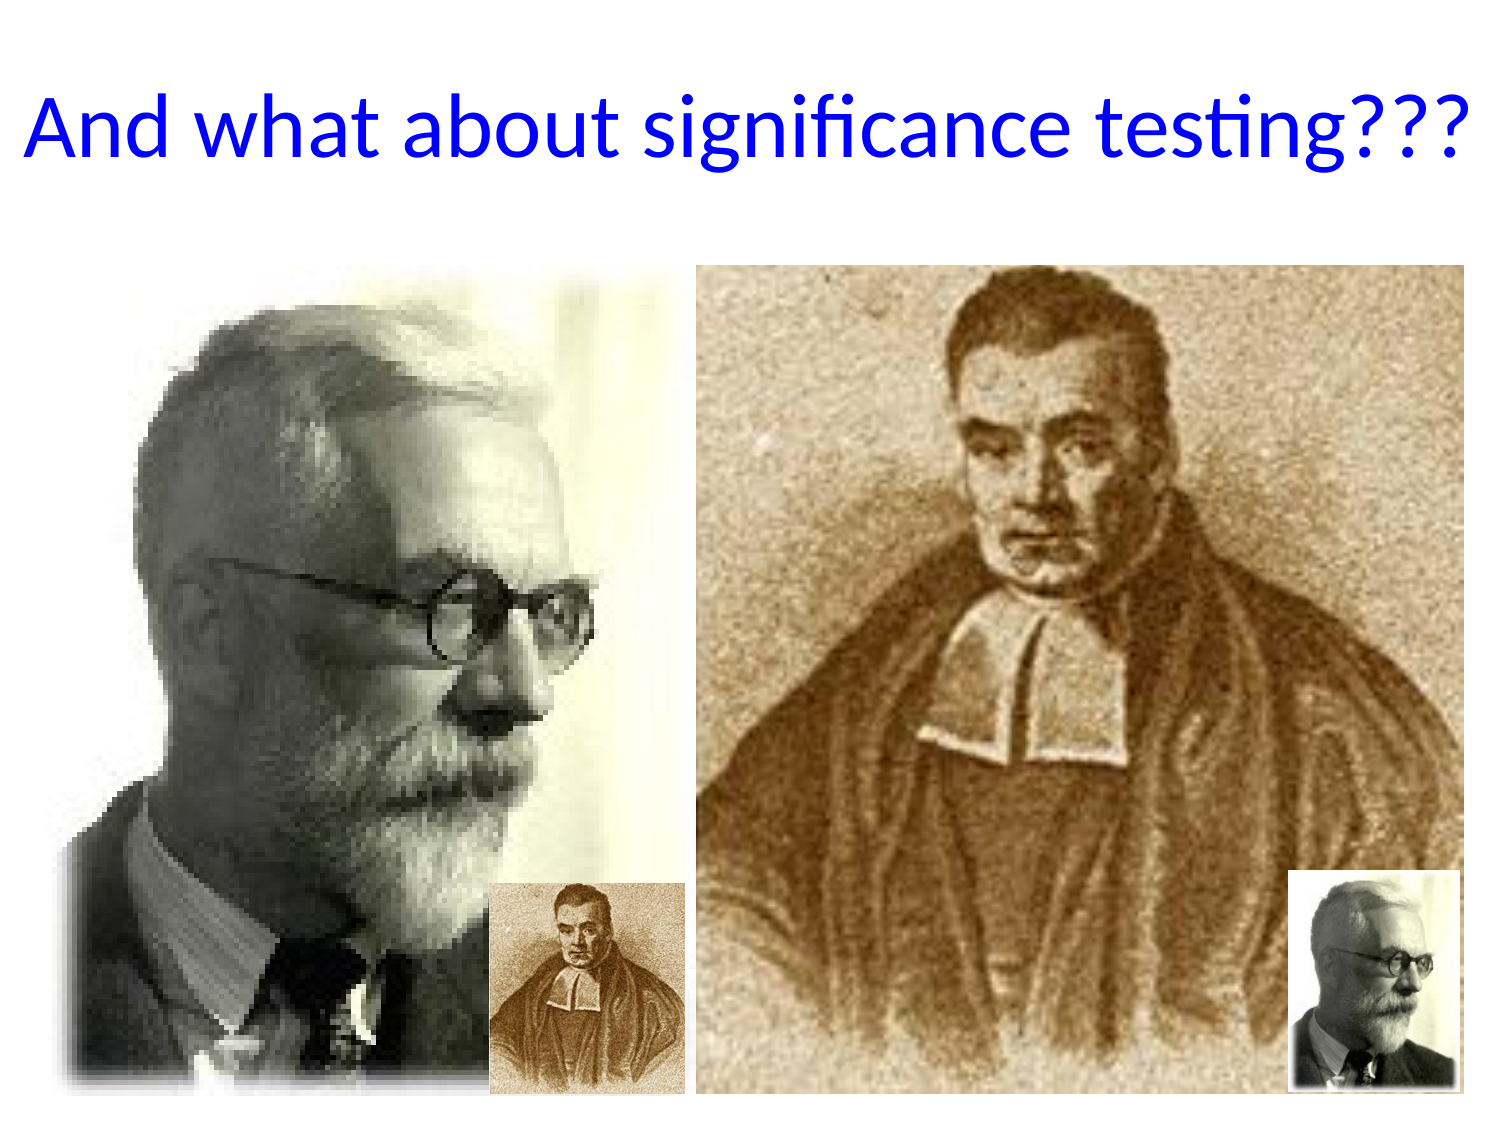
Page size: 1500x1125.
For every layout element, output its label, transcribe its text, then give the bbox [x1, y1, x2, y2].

title And what about significance testing??? [0, 0, 1500, 242]
picture [47, 264, 1464, 1096]
